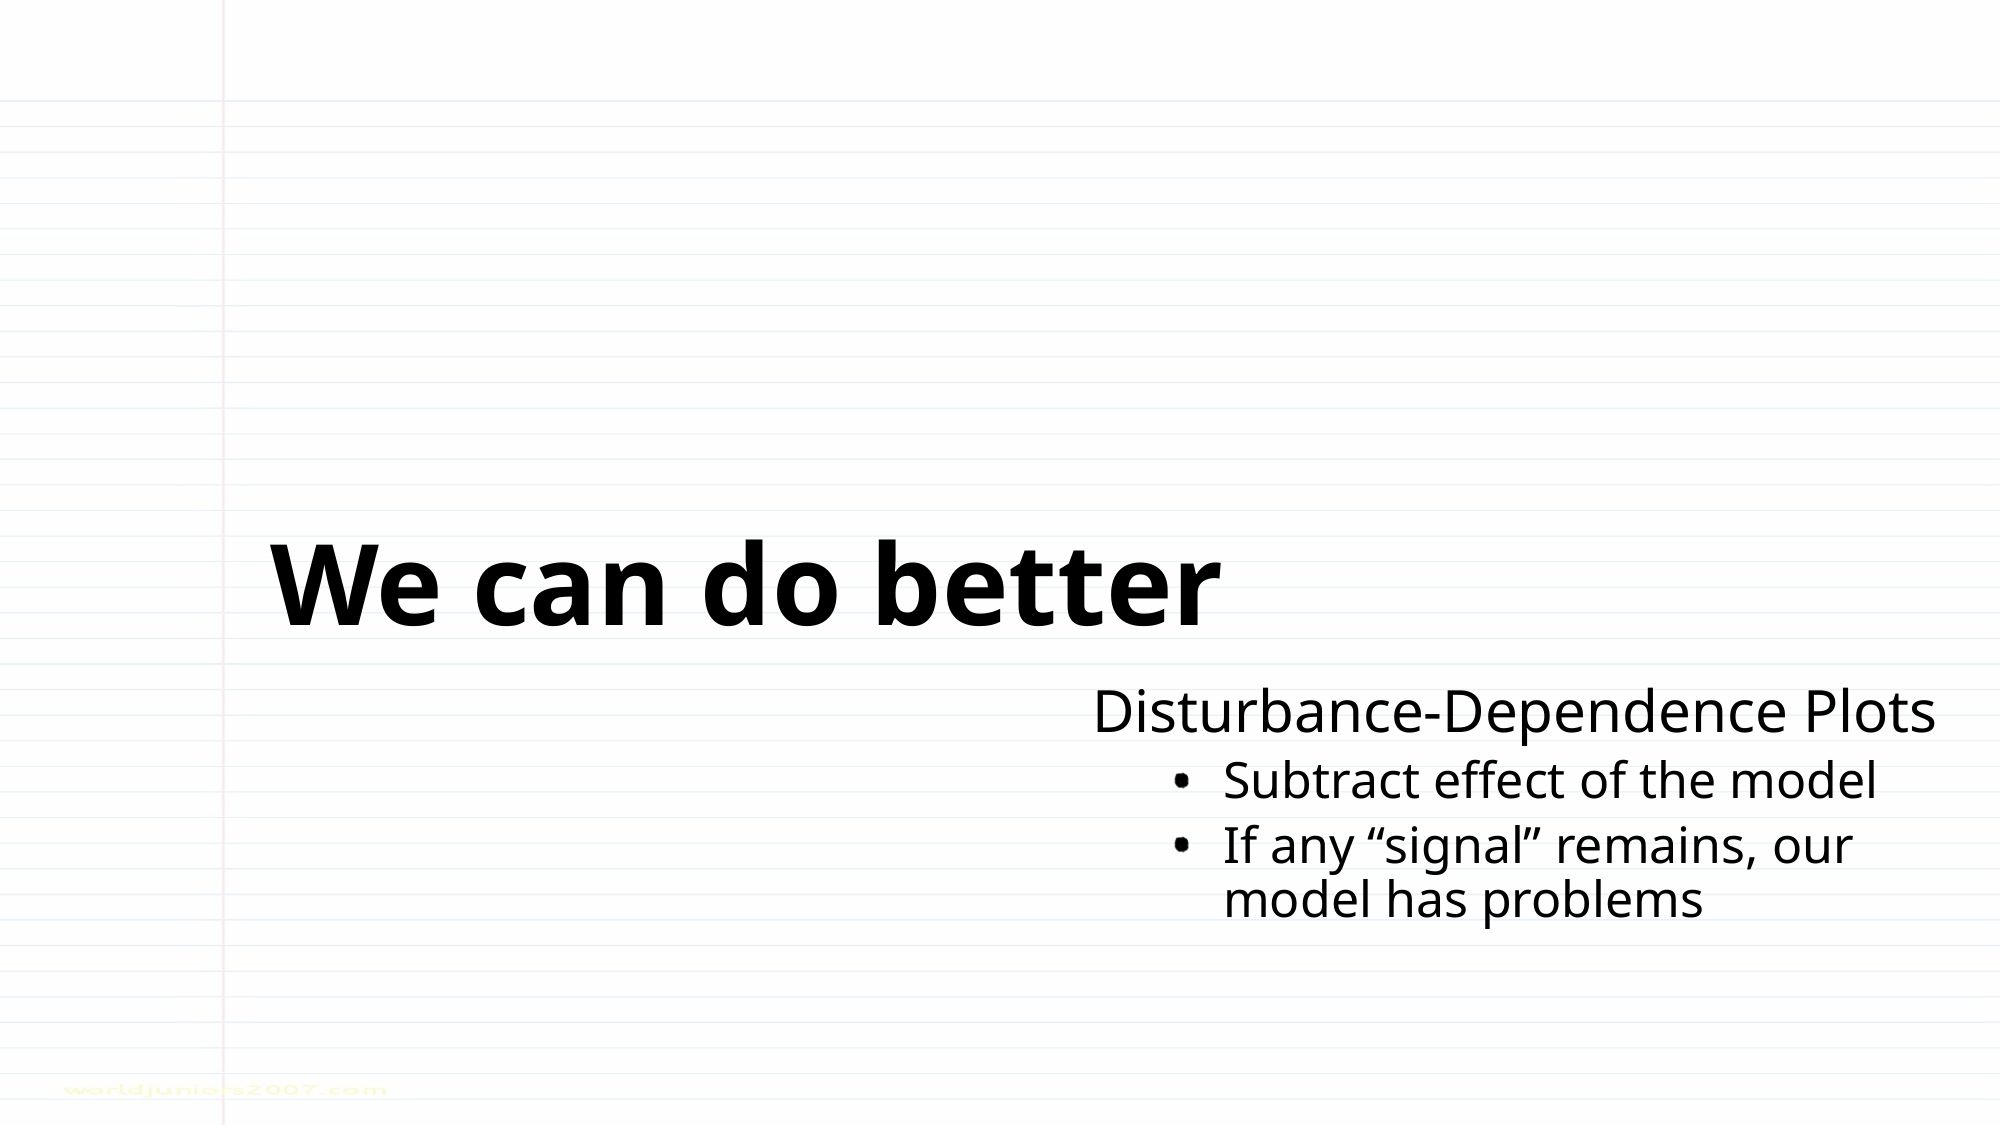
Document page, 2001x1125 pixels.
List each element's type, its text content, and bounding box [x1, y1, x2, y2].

list Disturbance-Dependence Plots Subtract effect of the model If any “signal” remains, our model has problems [1077, 674, 2000, 1125]
picture [1167, 829, 1196, 858]
title We can do better [254, 480, 1980, 698]
picture [1167, 765, 1196, 794]
